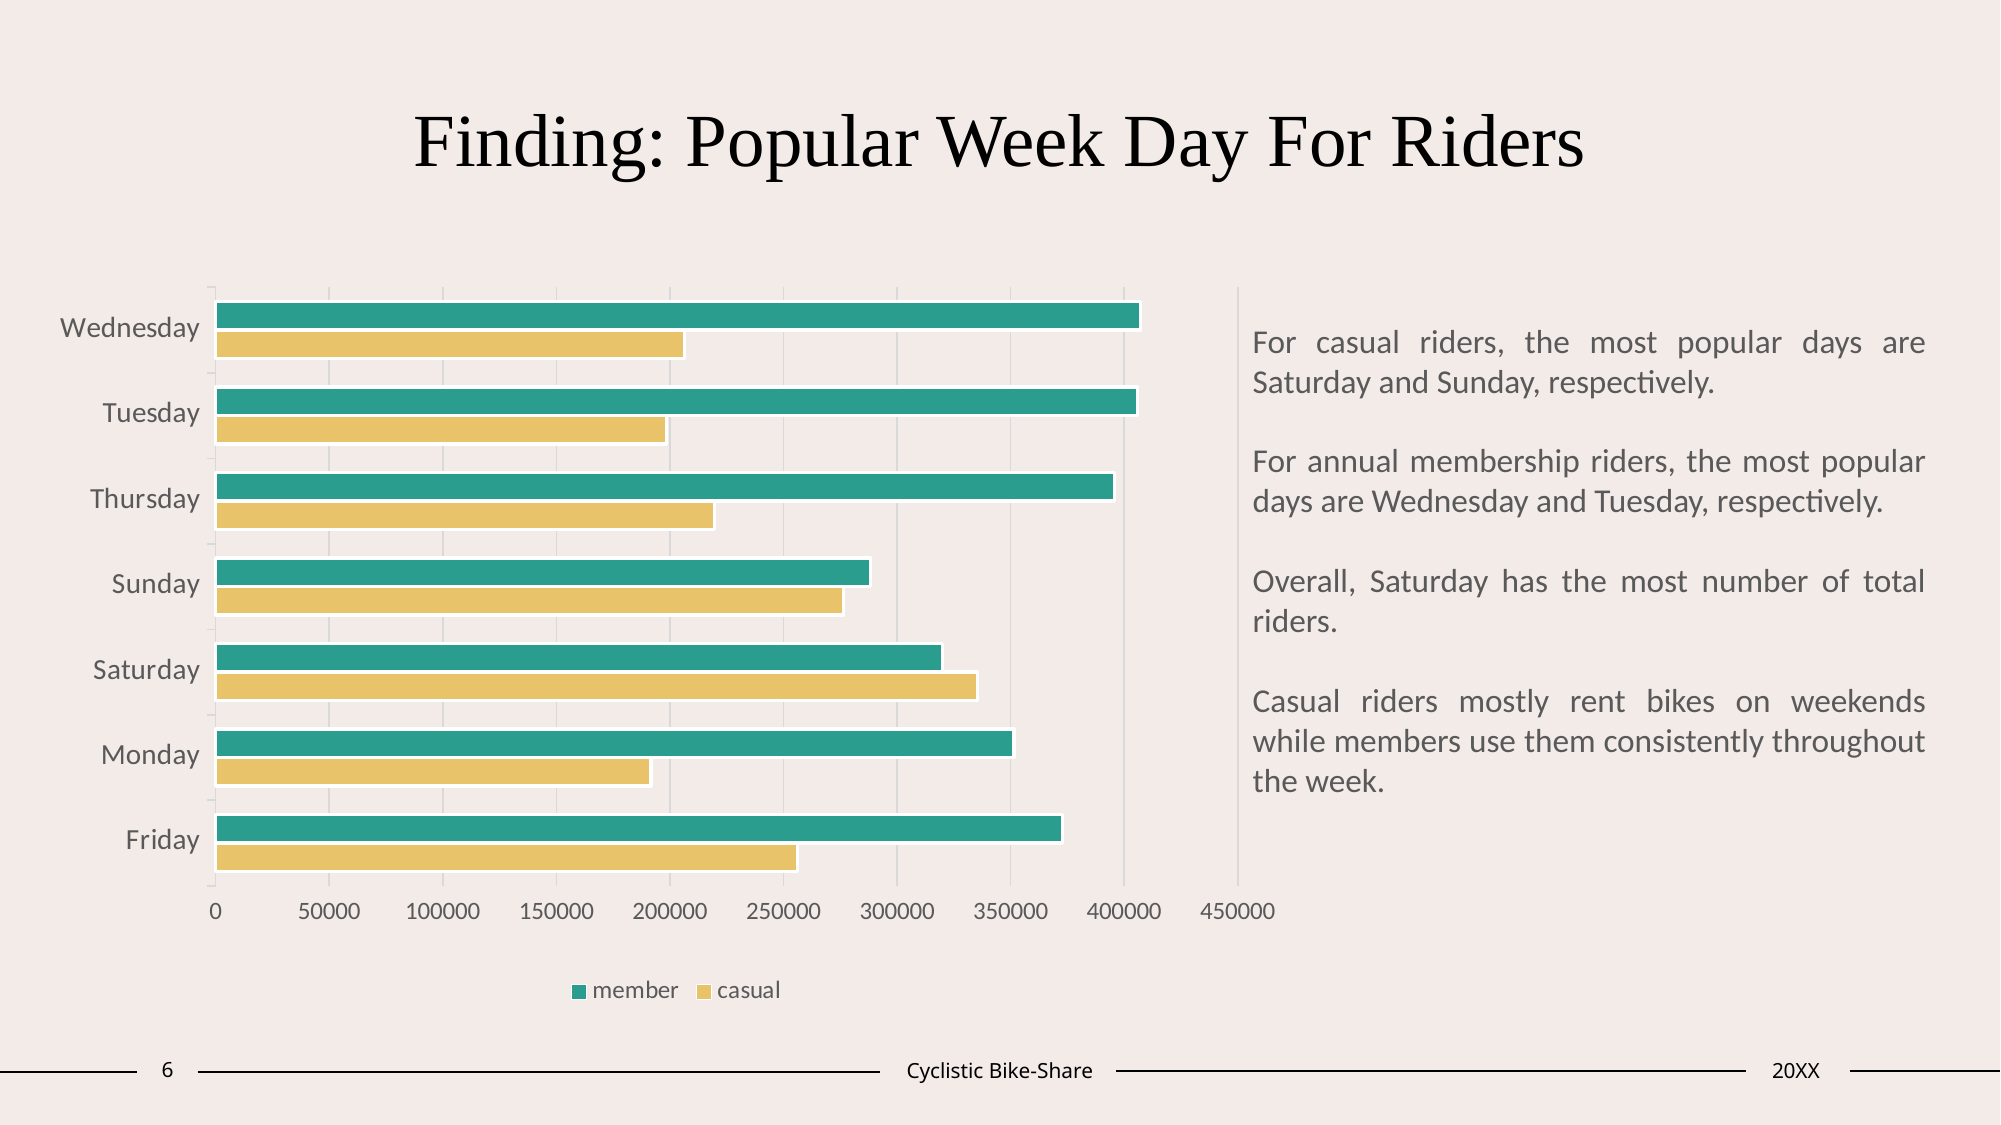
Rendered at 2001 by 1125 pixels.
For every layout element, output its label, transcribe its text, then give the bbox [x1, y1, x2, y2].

chart [45, 272, 1308, 1011]
title Finding: Popular Week Day For Riders [187, 83, 1813, 251]
text_box For casual riders, the most popular days are Saturday and Sunday, respectively. For annual membership riders, the most popular days are Wednesday and Tuesday, respectively. Overall, Saturday has the most number of total riders. Casual riders mostly rent bikes on weekends while members use them consistently throughout the week. [1308, 312, 1942, 807]
slide_number 20XX [1743, 1050, 1849, 1091]
slide_number 6 [137, 1050, 198, 1091]
footer Cyclistic Bike-Share [879, 1050, 1120, 1091]
